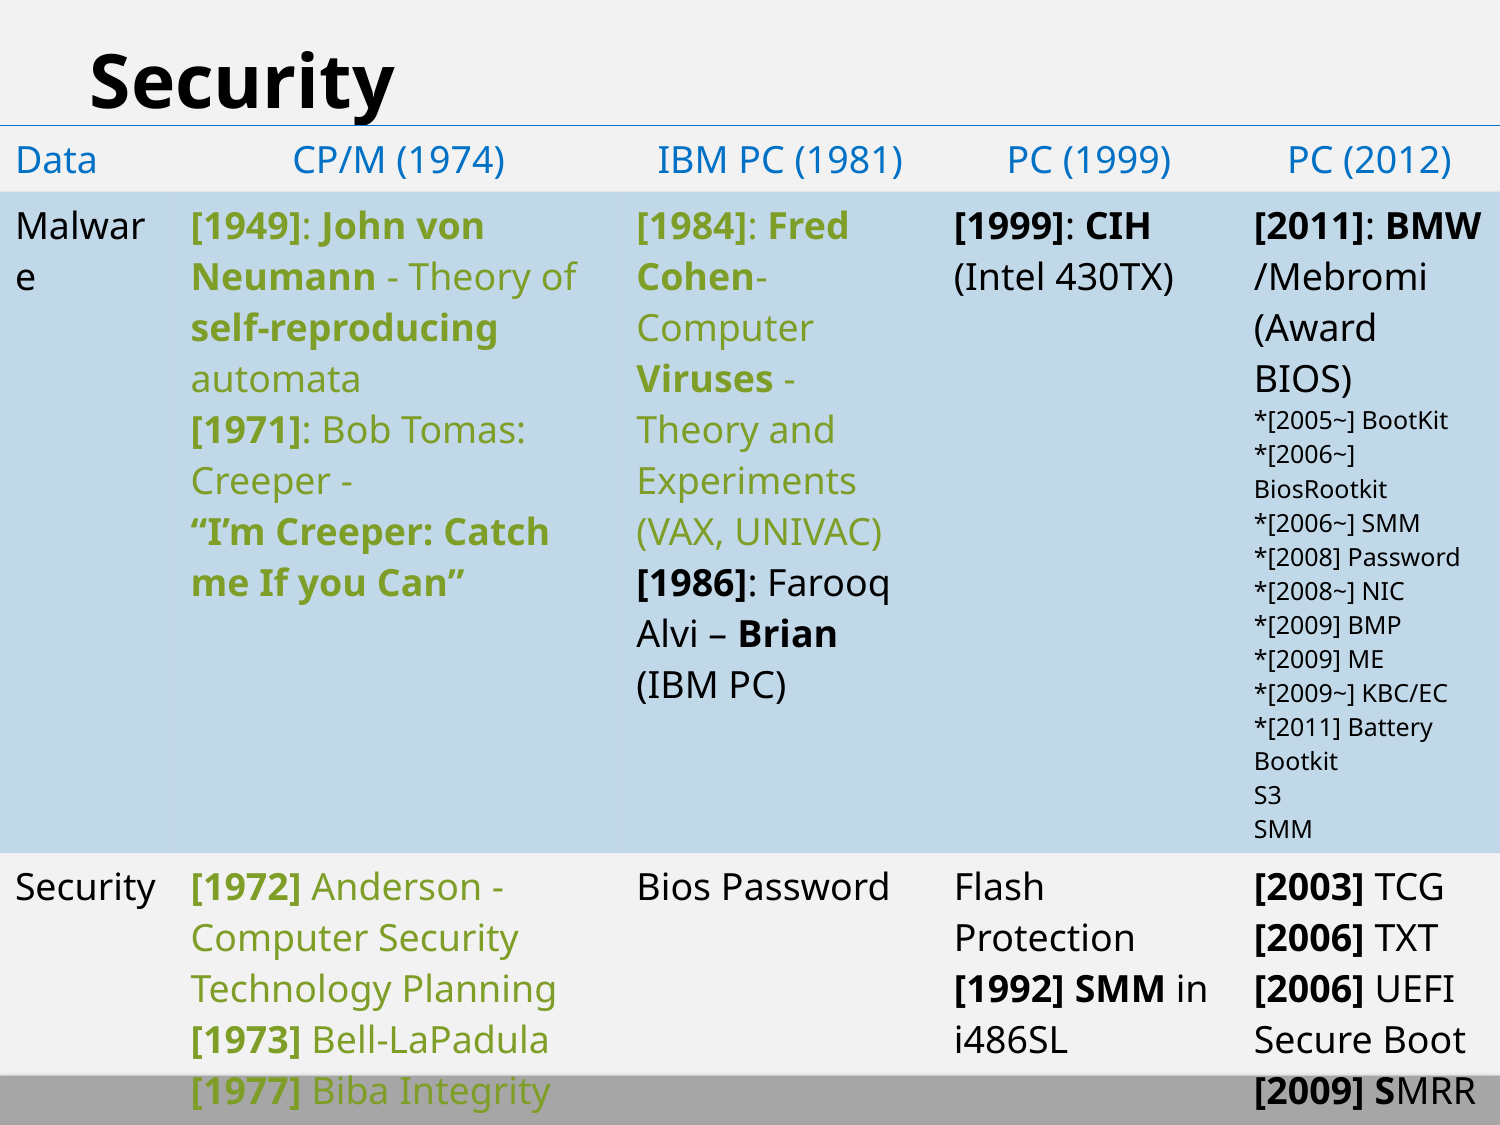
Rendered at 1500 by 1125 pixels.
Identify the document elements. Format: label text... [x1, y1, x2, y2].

table_cell [2003] TCG [2006] TXT [2006] UEFI Secure Boot [2009] SMRR [2014] Intel ® Boot and BIOS Guard [1239, 853, 1500, 1125]
table_header IBM PC (1981) [622, 126, 939, 192]
table_header CP/M (1974) [176, 126, 622, 192]
table_cell [1984]: Fred Cohen- Computer Viruses - Theory and Experiments (VAX, UNIVAC) [1986]: Farooq Alvi – Brian (IBM PC) [622, 192, 939, 853]
table_cell [2011]: BMW /Mebromi (Award BIOS) *[2005~] BootKit *[2006~] BiosRootkit *[2006~] SMM *[2008] Password *[2008~] NIC *[2009] BMP *[2009] ME *[2009~] KBC/EC *[2011] Battery Bootkit S3 SMM [1239, 192, 1500, 853]
table_cell Security [0, 853, 176, 1125]
table_header PC (2012) [1239, 126, 1500, 192]
title Security [74, 26, 1425, 125]
table_header Data [0, 126, 176, 192]
table_cell Flash Protection [1992] SMM in i486SL [939, 853, 1239, 1125]
table_cell Bios Password [622, 853, 939, 1125]
table_cell [1949]: John von Neumann - Theory of self-reproducing automata [1971]: Bob Tomas: Creeper - “I’m Creeper: Catch me If you Can” [176, 192, 622, 853]
table_header PC (1999) [939, 126, 1239, 192]
table_cell [1972] Anderson - Computer Security Technology Planning [1973] Bell-LaPadula [1977] Biba Integrity [1989] Clark Wilson [176, 853, 622, 1125]
table_cell Malware [0, 192, 176, 853]
table_cell [1999]: CIH (Intel 430TX) [939, 192, 1239, 853]
